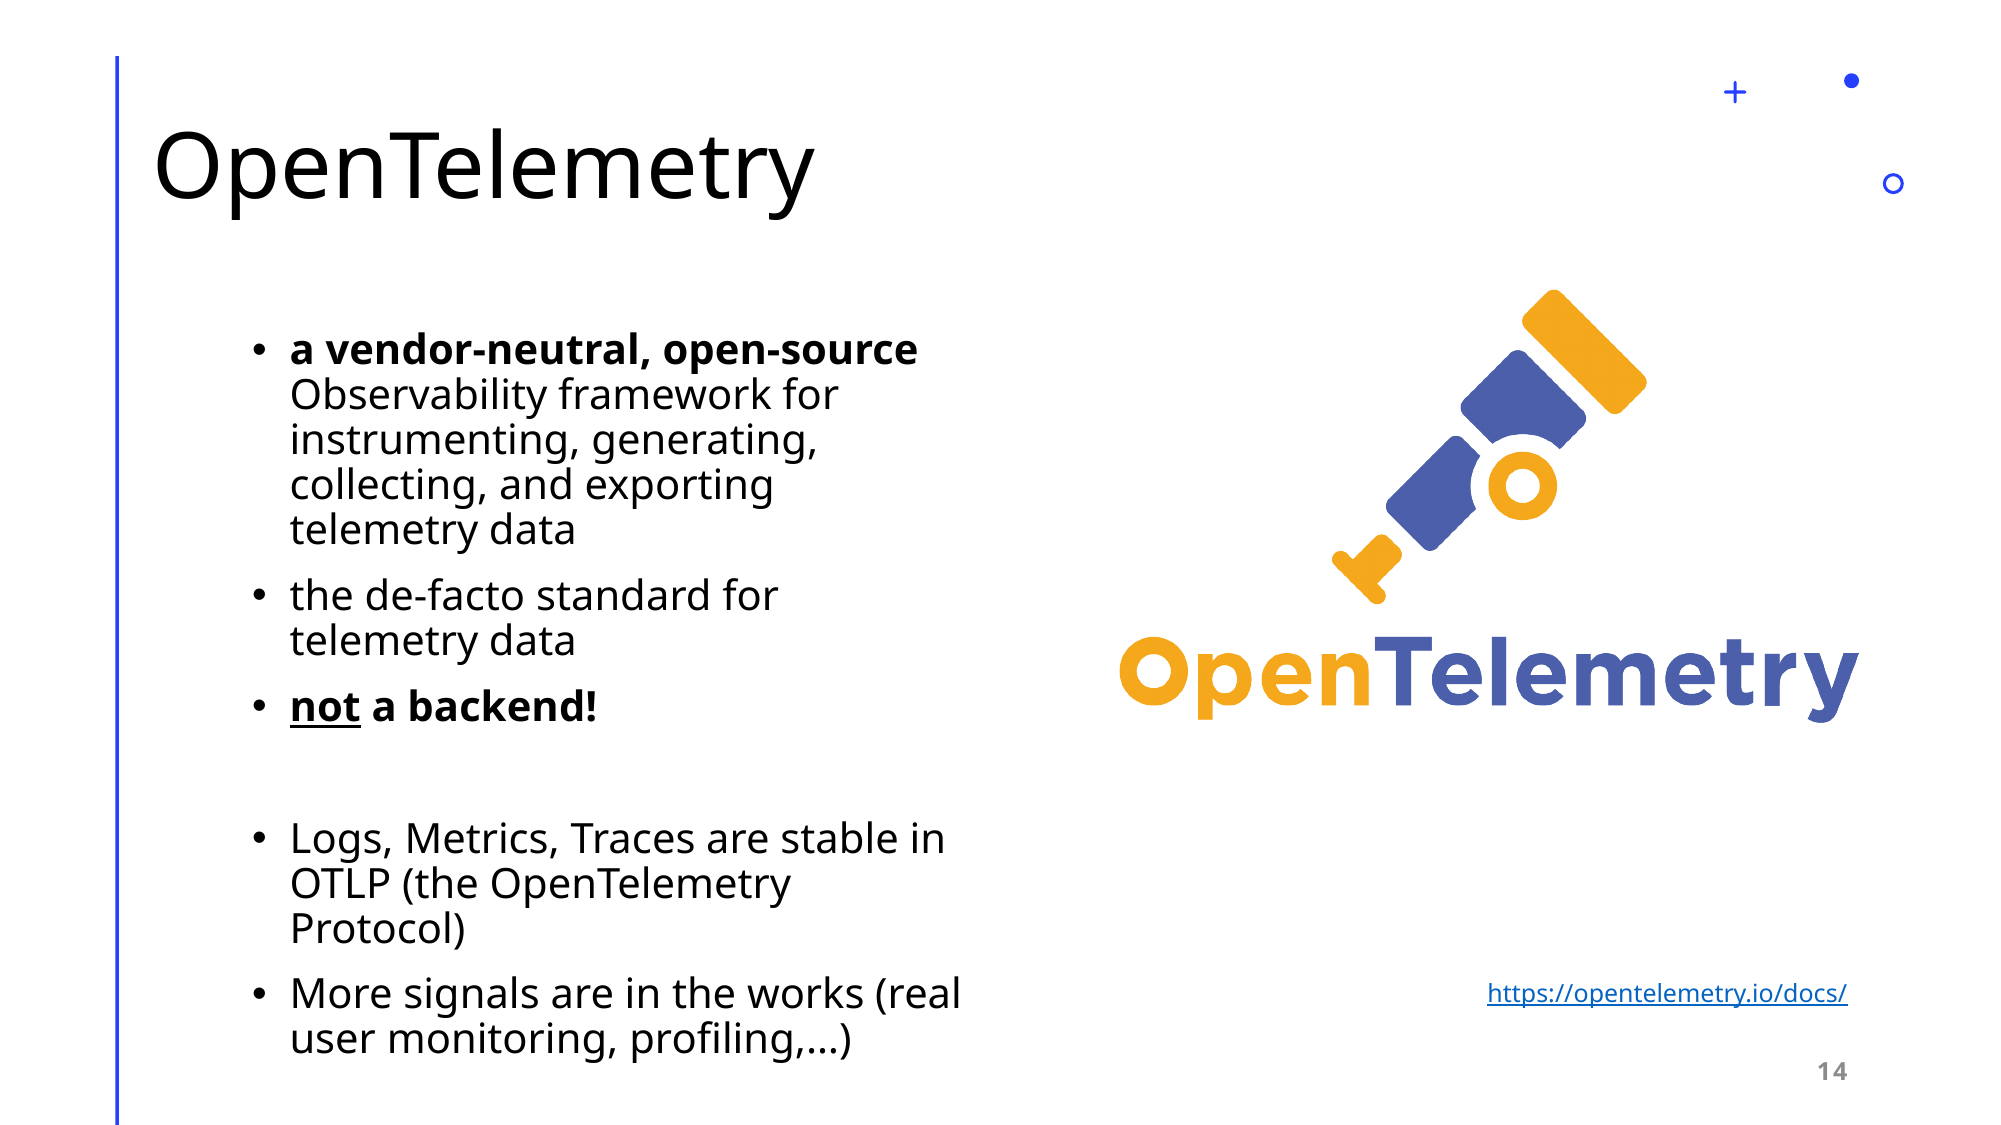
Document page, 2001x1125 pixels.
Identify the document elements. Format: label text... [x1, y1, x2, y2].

title OpenTelemetry [137, 59, 1863, 278]
slide_number 14 [1412, 1042, 1863, 1103]
list a vendor-neutral, open-source Observability framework for instrumenting, generating, collecting, and exporting telemetry data the de-facto standard for telemetry data not a backend! Logs, Metrics, Traces are stable in OTLP (the OpenTelemetry Protocol) More signals are in the works (real user monitoring, profiling,…) [236, 321, 984, 1016]
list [1115, 287, 1863, 725]
text_box https://opentelemetry.io/docs/ [1472, 969, 1863, 1019]
